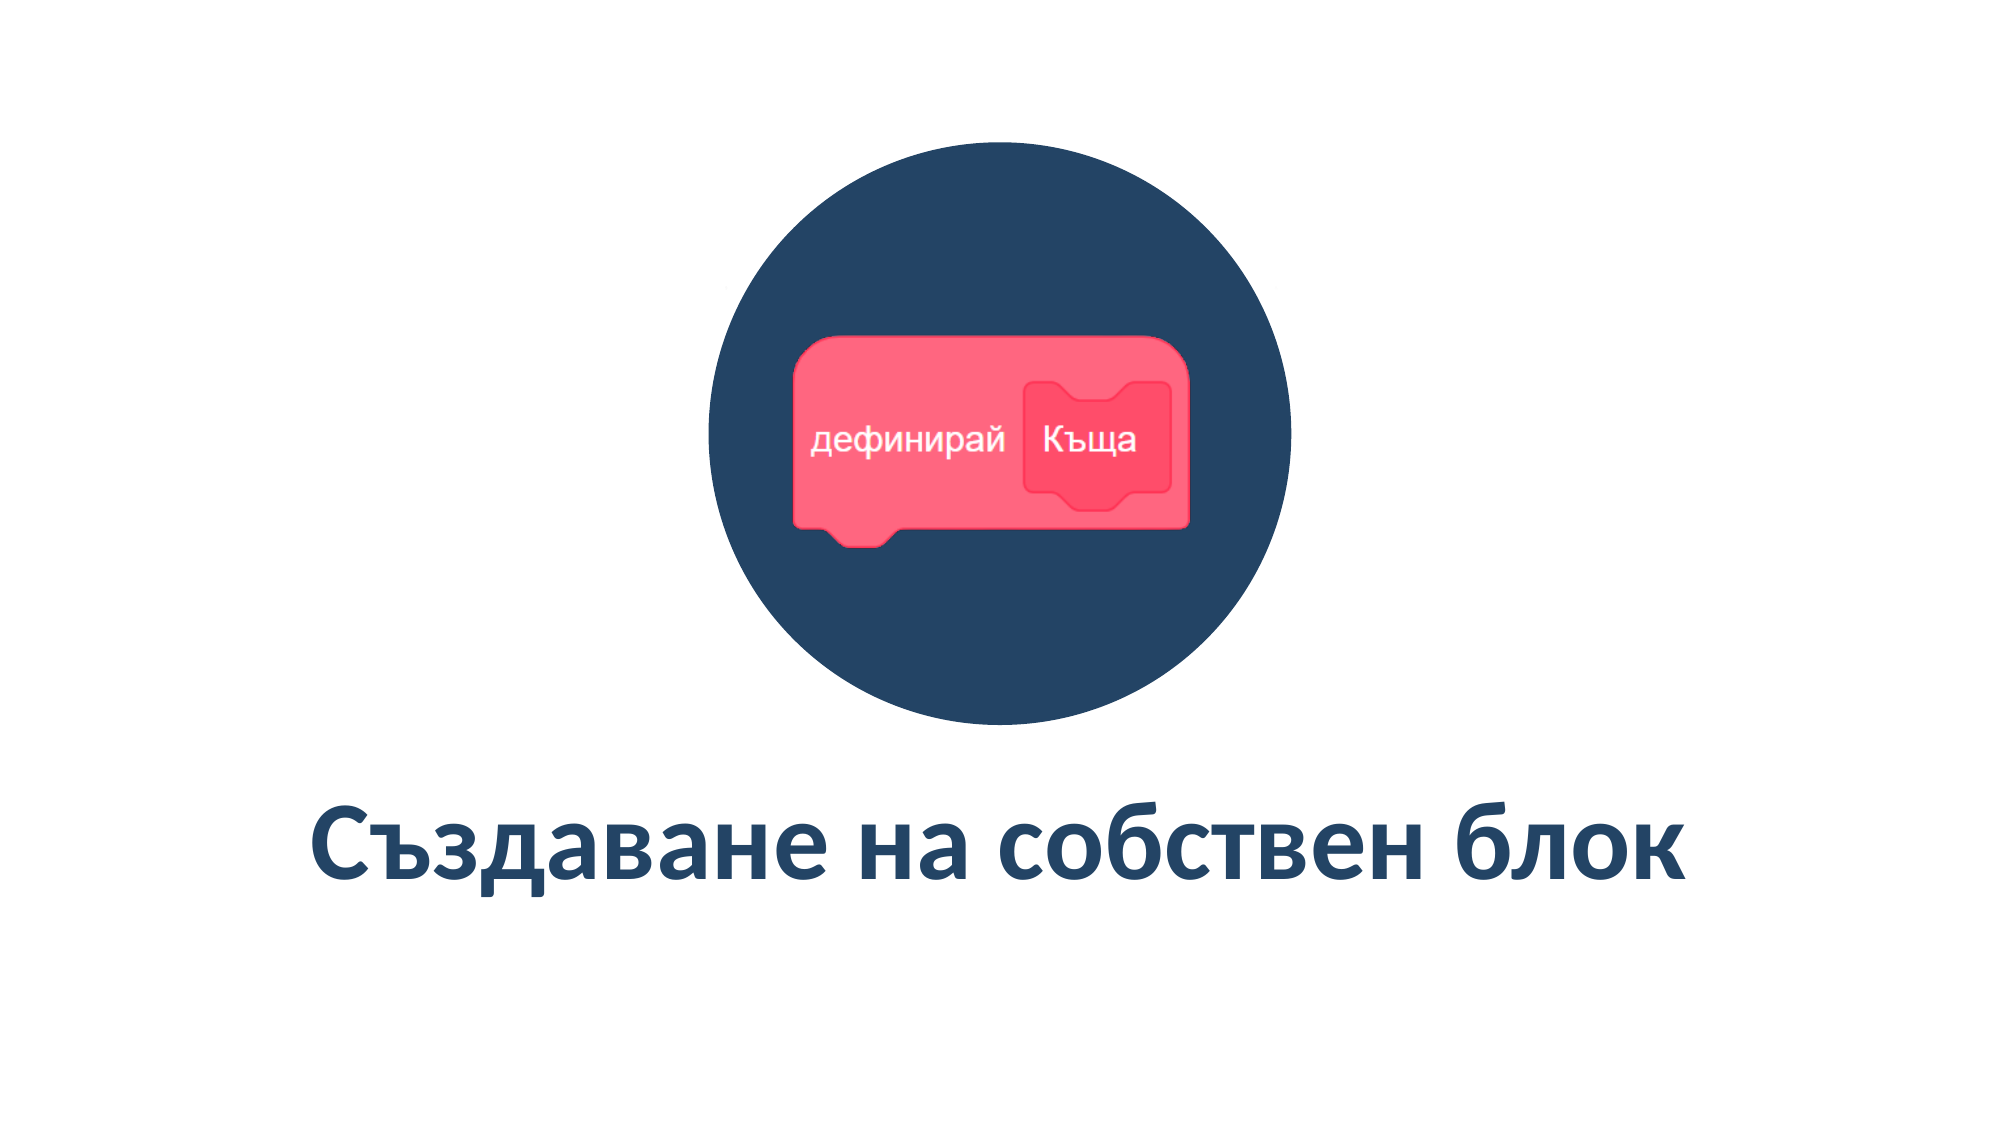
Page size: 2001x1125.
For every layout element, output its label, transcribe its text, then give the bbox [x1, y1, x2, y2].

title Създаване на собствен блок [100, 771, 1900, 898]
picture [629, 223, 1371, 634]
